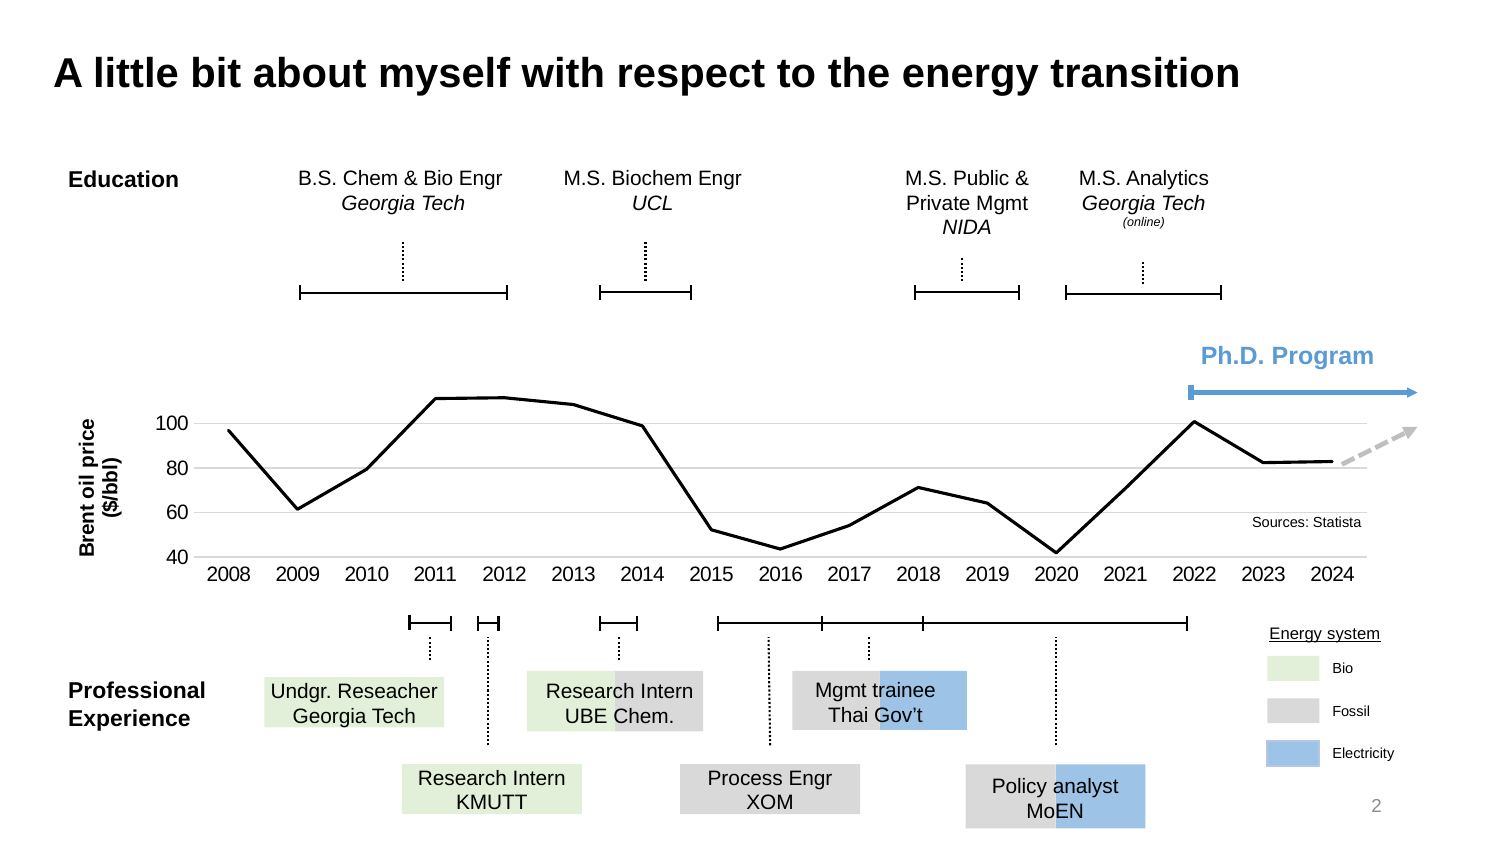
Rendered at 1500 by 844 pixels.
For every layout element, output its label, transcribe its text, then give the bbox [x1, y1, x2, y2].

text_box Undgr. Reseacher Georgia Tech [264, 677, 445, 728]
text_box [600, 284, 691, 300]
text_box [42, 386, 1394, 591]
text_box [299, 284, 507, 300]
text_box M.S. Biochem Engr UCL [553, 164, 752, 215]
text_box B.S. Chem & Bio Engr Georgia Tech [292, 164, 514, 215]
text_box A little bit about myself with respect to the energy transition [53, 45, 1268, 96]
text_box M.S. Analytics Georgia Tech (online) [1053, 164, 1234, 230]
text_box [717, 615, 1187, 631]
text_box Professional Experience [68, 675, 278, 731]
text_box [600, 615, 638, 631]
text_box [1341, 426, 1418, 465]
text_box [785, 670, 967, 730]
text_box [478, 615, 499, 631]
slide_number 2 [1332, 782, 1397, 827]
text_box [1254, 615, 1424, 766]
text_box Research Intern KMUTT [401, 764, 582, 815]
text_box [965, 764, 1146, 829]
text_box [1190, 384, 1418, 400]
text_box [526, 670, 710, 732]
text_box Ph.D. Program [1197, 339, 1378, 370]
text_box M.S. Public & Private Mgmt NIDA [876, 164, 1057, 240]
text_box Education [68, 164, 278, 192]
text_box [915, 284, 1019, 300]
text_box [409, 614, 451, 631]
text_box Process Engr XOM [680, 764, 861, 815]
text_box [1065, 284, 1222, 300]
